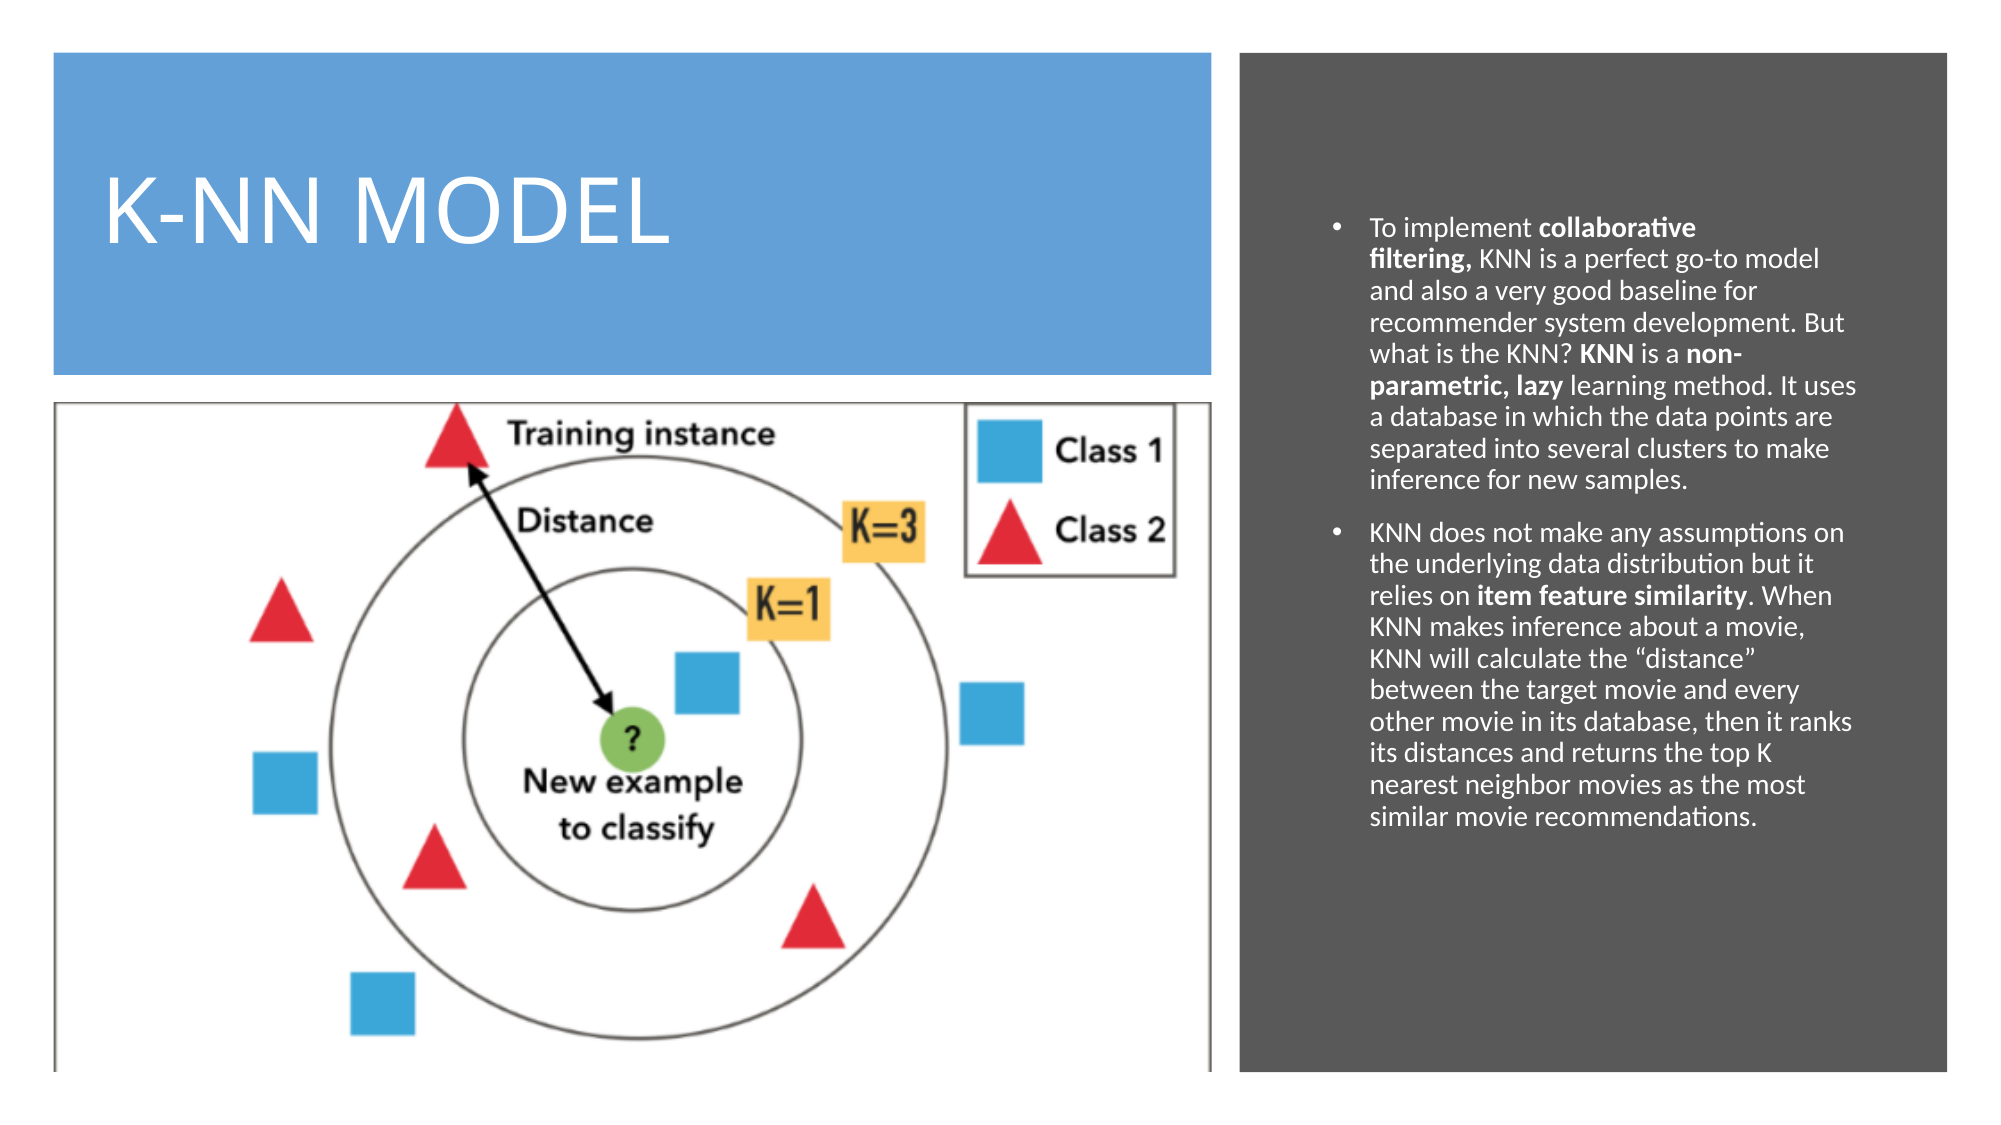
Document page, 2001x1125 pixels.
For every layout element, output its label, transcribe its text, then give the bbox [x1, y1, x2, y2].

list To implement collaborative filtering, KNN is a perfect go-to model and also a very good baseline for recommender system development. But what is the KNN? KNN is a non-parametric, lazy learning method. It uses a database in which the data points are separated into several clusters to make inference for new samples. KNN does not make any assumptions on the underlying data distribution but it relies on item feature similarity. When KNN makes inference about a movie, KNN will calculate the “distance” between the target movie and every other movie in its database, then it ranks its distances and returns the top K nearest neighbor movies as the most similar movie recommendations. [1317, 150, 1879, 947]
text_box [1239, 52, 1948, 1073]
title K-NN MODEL [85, 80, 1168, 348]
text_box [53, 52, 1212, 376]
picture [53, 402, 1212, 1072]
